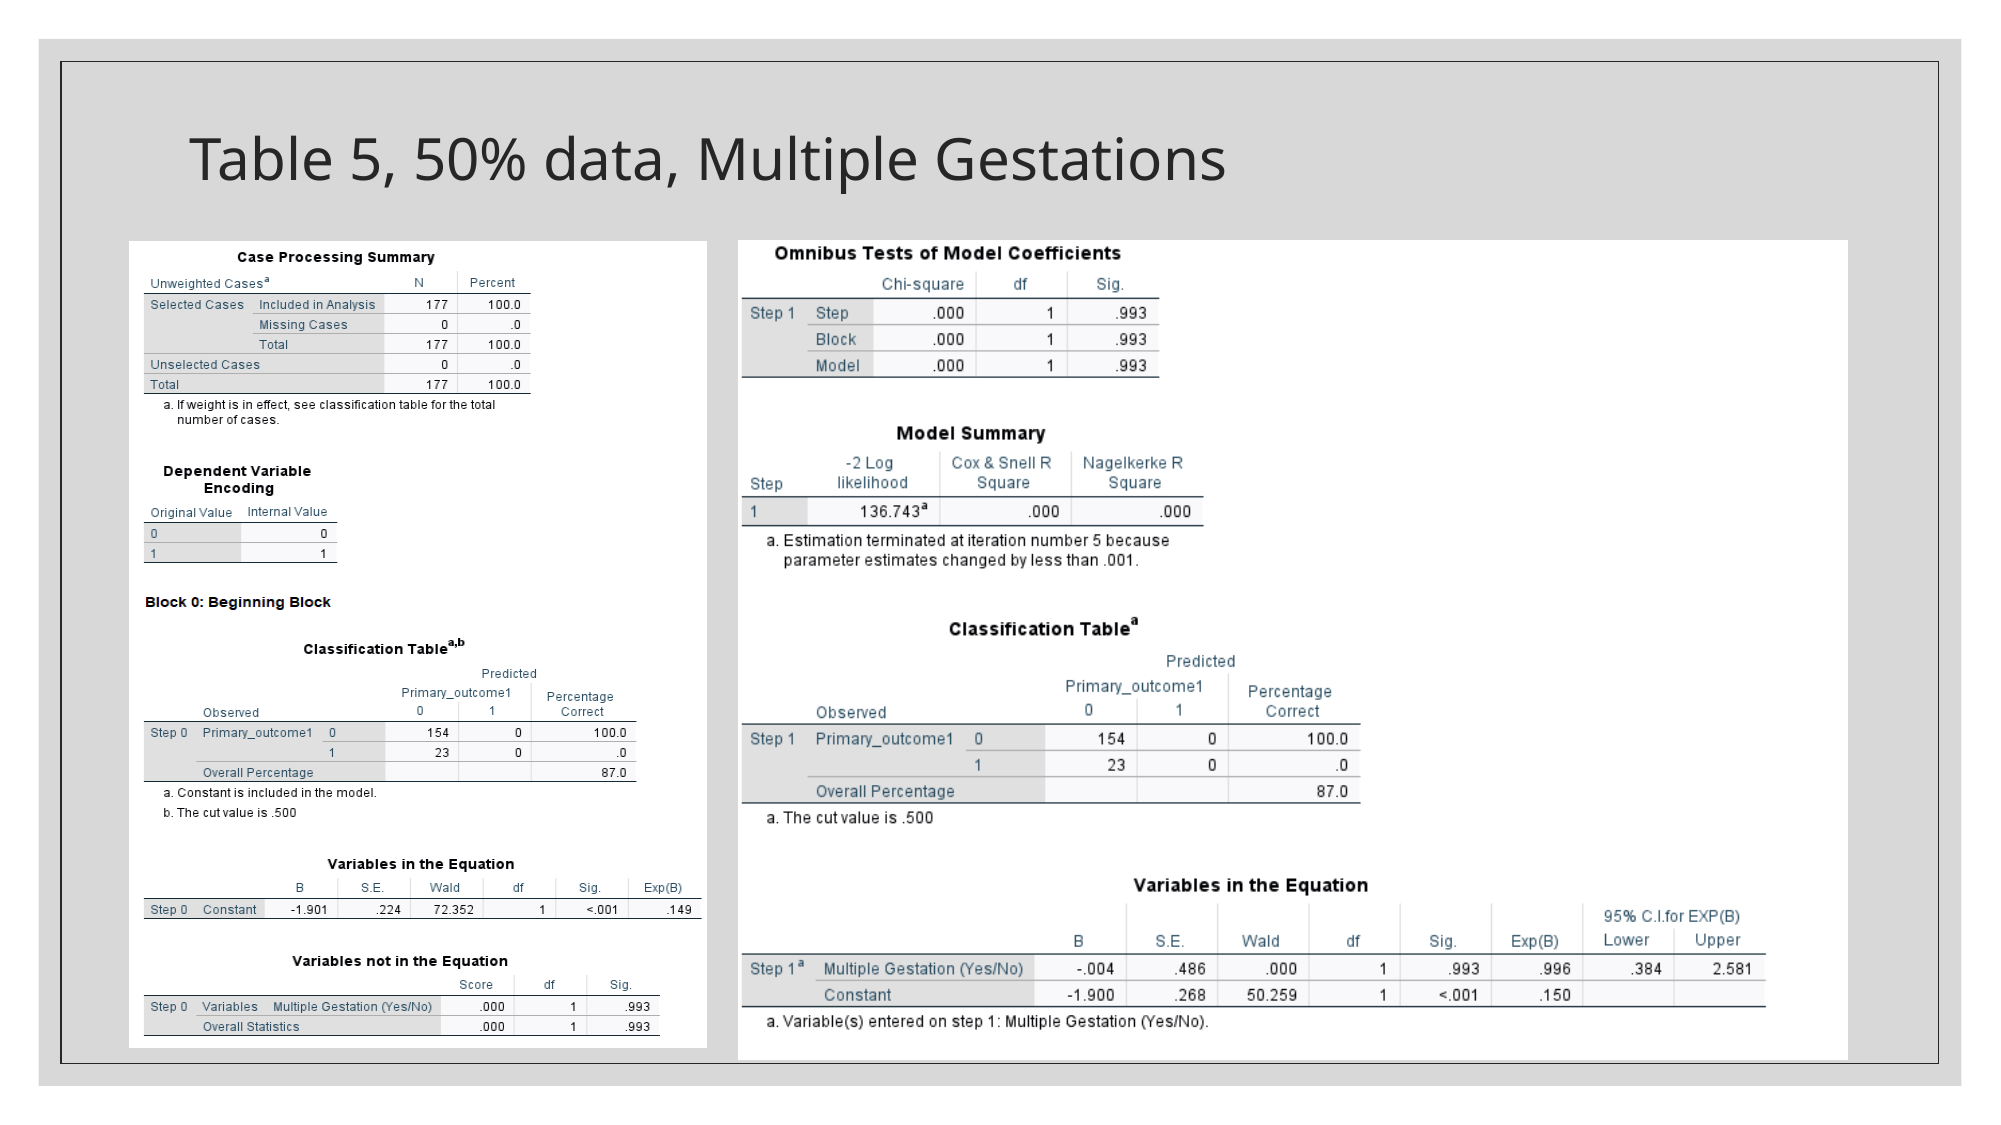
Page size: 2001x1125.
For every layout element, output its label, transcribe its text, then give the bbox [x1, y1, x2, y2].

picture [738, 240, 1848, 1060]
title Table 5, 50% data, Multiple Gestations [174, 105, 1825, 219]
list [129, 241, 707, 1048]
